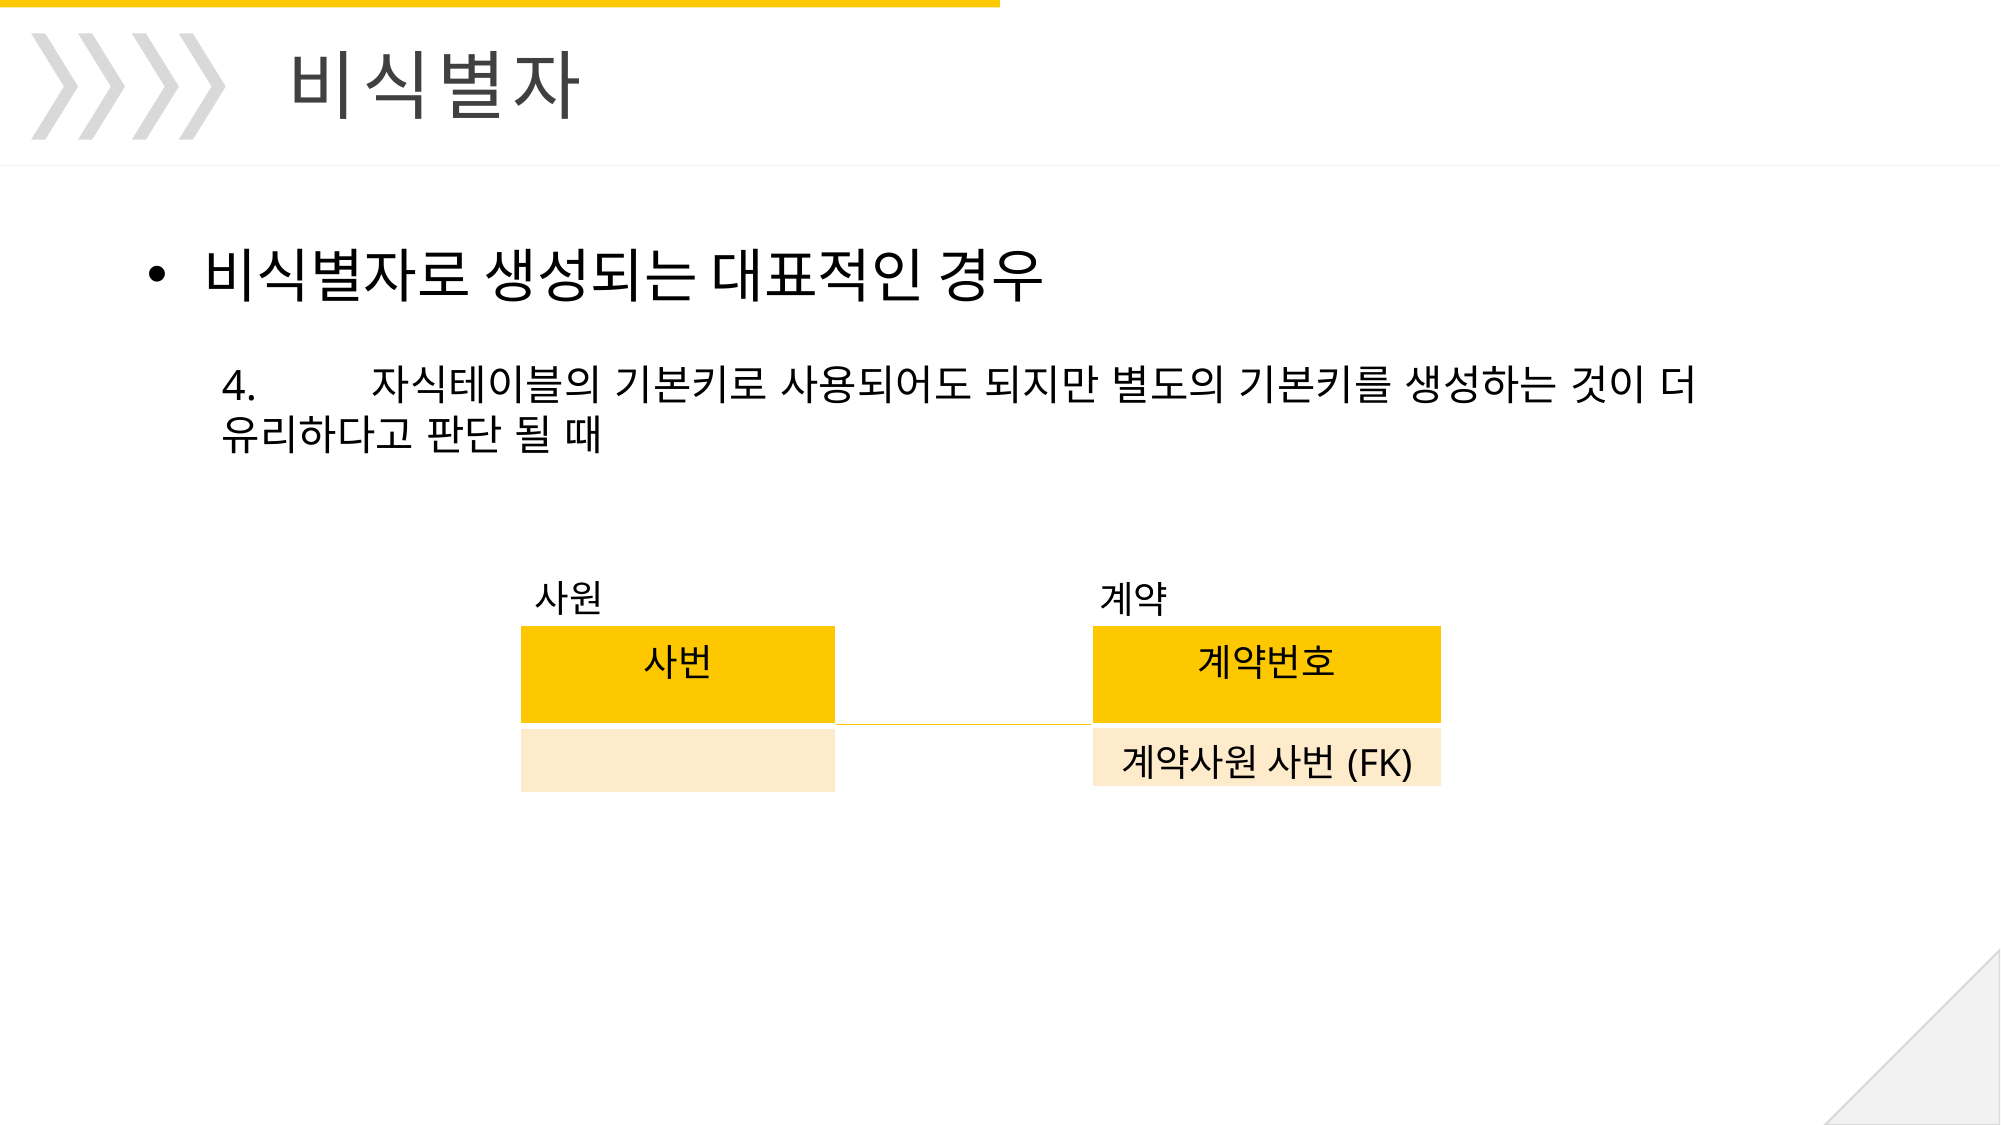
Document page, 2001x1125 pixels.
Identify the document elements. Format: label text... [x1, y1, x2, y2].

table_cell 계약사원 사번(FK) [1093, 728, 1441, 786]
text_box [131, 33, 226, 140]
text_box 비식별자 [272, 31, 640, 136]
text_box 사원 [520, 566, 672, 628]
table_header 사번 [521, 626, 835, 723]
table_cell [521, 729, 835, 792]
text_box 계약 [1084, 568, 1523, 629]
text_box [31, 33, 125, 140]
table_header 계약번호 [1093, 629, 1441, 723]
text_box [0, 0, 1001, 8]
text_box 비식별자로 생성되는 대표적인 경우 4. 자식테이블의 기본키로 사용되어도 되지만 별도의 기본키를 생성하는 것이 더 유리하다고 판단 될 때 [131, 231, 1902, 527]
